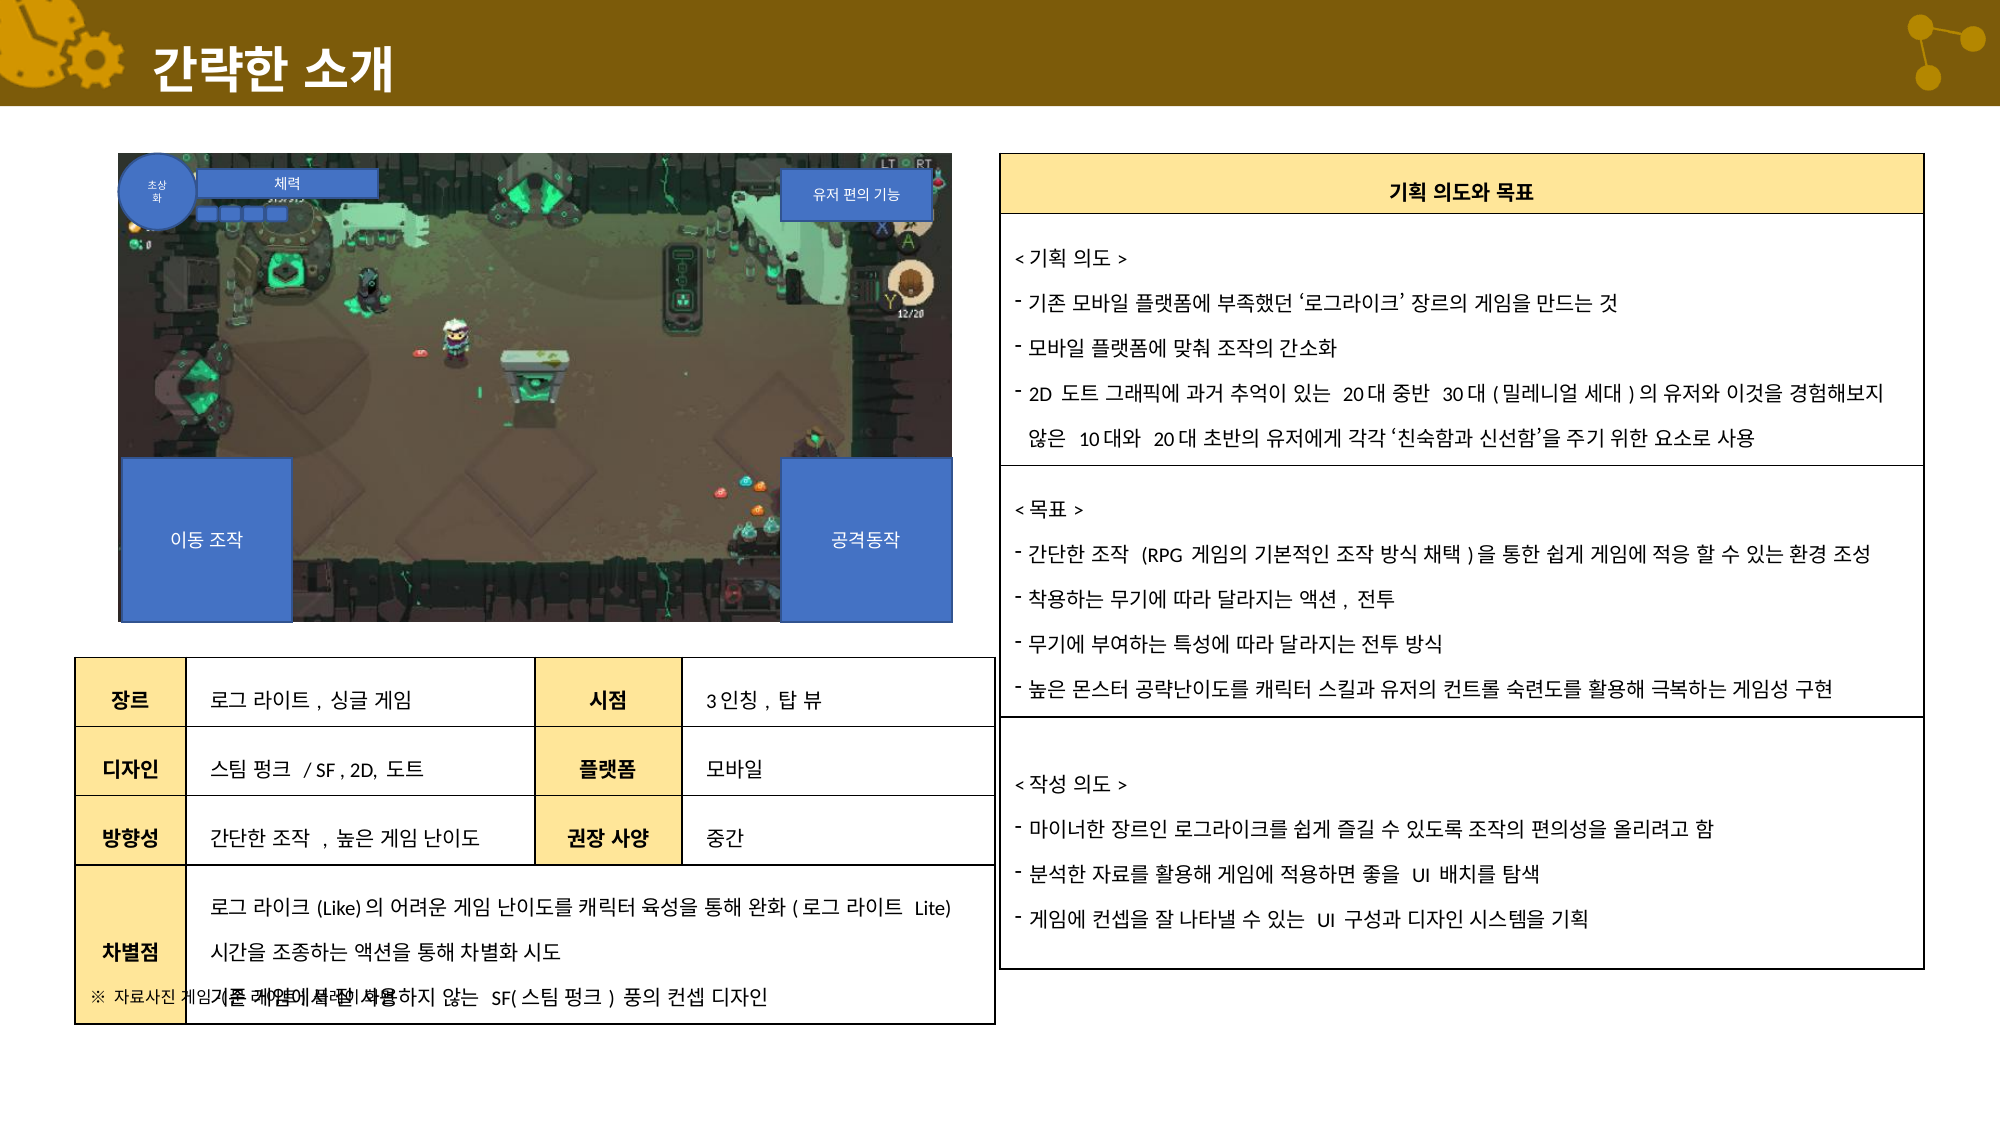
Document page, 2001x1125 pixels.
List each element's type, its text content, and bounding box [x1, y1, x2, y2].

table_cell 모바일 [683, 727, 994, 795]
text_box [118, 153, 952, 623]
table_cell 간단한 조작 , 높은 게임 난이도 [187, 796, 534, 864]
table_cell 디자인 [76, 727, 185, 795]
table_cell 중간 [683, 796, 994, 864]
table_cell <기획 의도> 기존 모바일 플랫폼에 부족했던 ‘로그라이크’ 장르의 게임을 만드는 것 모바일 플랫폼에 맞춰 조작의 간소화 2D 도트 그래픽에 과거 추억이 있는 20대 중반 30대(밀레니얼 세대)의 유저와 이것을 경험해보지 않은 10대와 20대 초반의 유저에게 각각 ‘친숙함과 신선함’을 주기 위한 요소로 사용 [1001, 214, 1923, 465]
table_cell <목표> 간단한 조작 (RPG 게임의 기본적인 조작 방식 채택)을 통한 쉽게 게임에 적응 할 수 있는 환경 조성 착용하는 무기에 따라 달라지는 액션, 전투 무기에 부여하는 특성에 따라 달라지는 전투 방식 높은 몬스터 공략난이도를 캐릭터 스킬과 유저의 컨트롤 숙련도를 활용해 극복하는 게임성 구현 [1001, 466, 1923, 716]
table_cell 권장 사양 [536, 796, 681, 864]
table_header 시점 [536, 658, 681, 726]
table_header 로그 라이트, 싱글 게임 [187, 658, 534, 726]
text_box ※ 자료사진 게임-(문 라이트) 플레이 화면 [75, 979, 696, 1015]
table_header 기획 의도와 목표 [1001, 154, 1923, 213]
table_cell <작성 의도> 마이너한 장르인 로그라이크를 쉽게 즐길 수 있도록 조작의 편의성을 올리려고 함 분석한 자료를 활용해 게임에 적용하면 좋을 UI 배치를 탐색 게임에 컨셉을 잘 나타낼 수 있는 UI 구성과 디자인 시스템을 기획 [1001, 718, 1923, 968]
text_box 간략한 소개 [137, 14, 1863, 93]
table_header 3인칭, 탑 뷰 [683, 658, 994, 726]
table_cell 스팀 펑크 / SF , 2D, 도트 [187, 727, 534, 795]
table_cell 차별점 [76, 1015, 185, 1023]
table_cell 로그 라이크(Like)의 어려운 게임 난이도를 캐릭터 육성을 통해 완화(로그 라이트 Lite) 시간을 조종하는 액션을 통해 차별화 시도 기존 게임에서 잘 사용하지 않는 SF(스팀 펑크) 풍의 컨셉 디자인 [187, 866, 994, 1023]
table_cell 플랫폼 [536, 727, 681, 795]
table_header 장르 [76, 658, 185, 726]
table_cell 차별점 [76, 866, 185, 979]
picture [0, 0, 129, 96]
table_cell 방향성 [76, 796, 185, 864]
